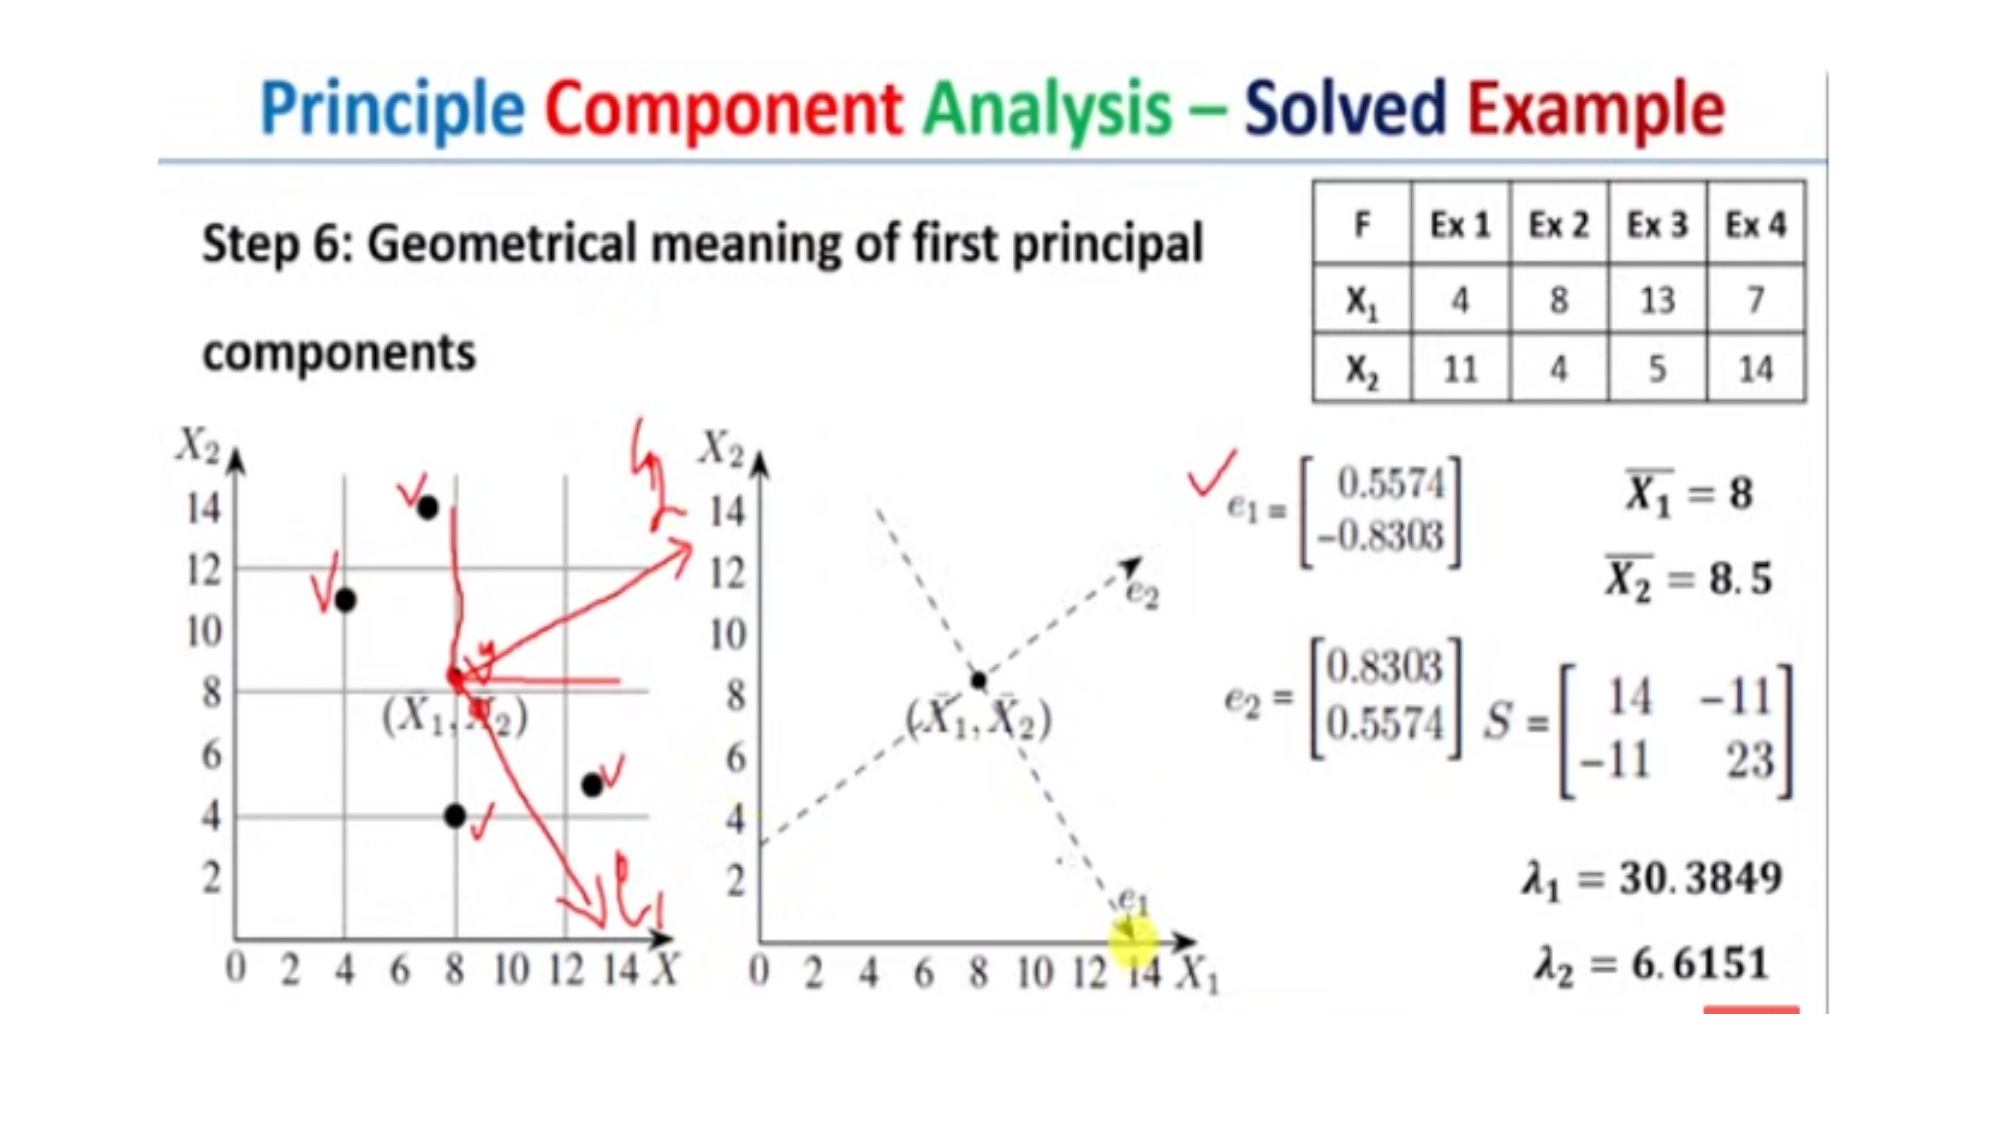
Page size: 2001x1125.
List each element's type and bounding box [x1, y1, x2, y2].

picture [137, 59, 1863, 1014]
